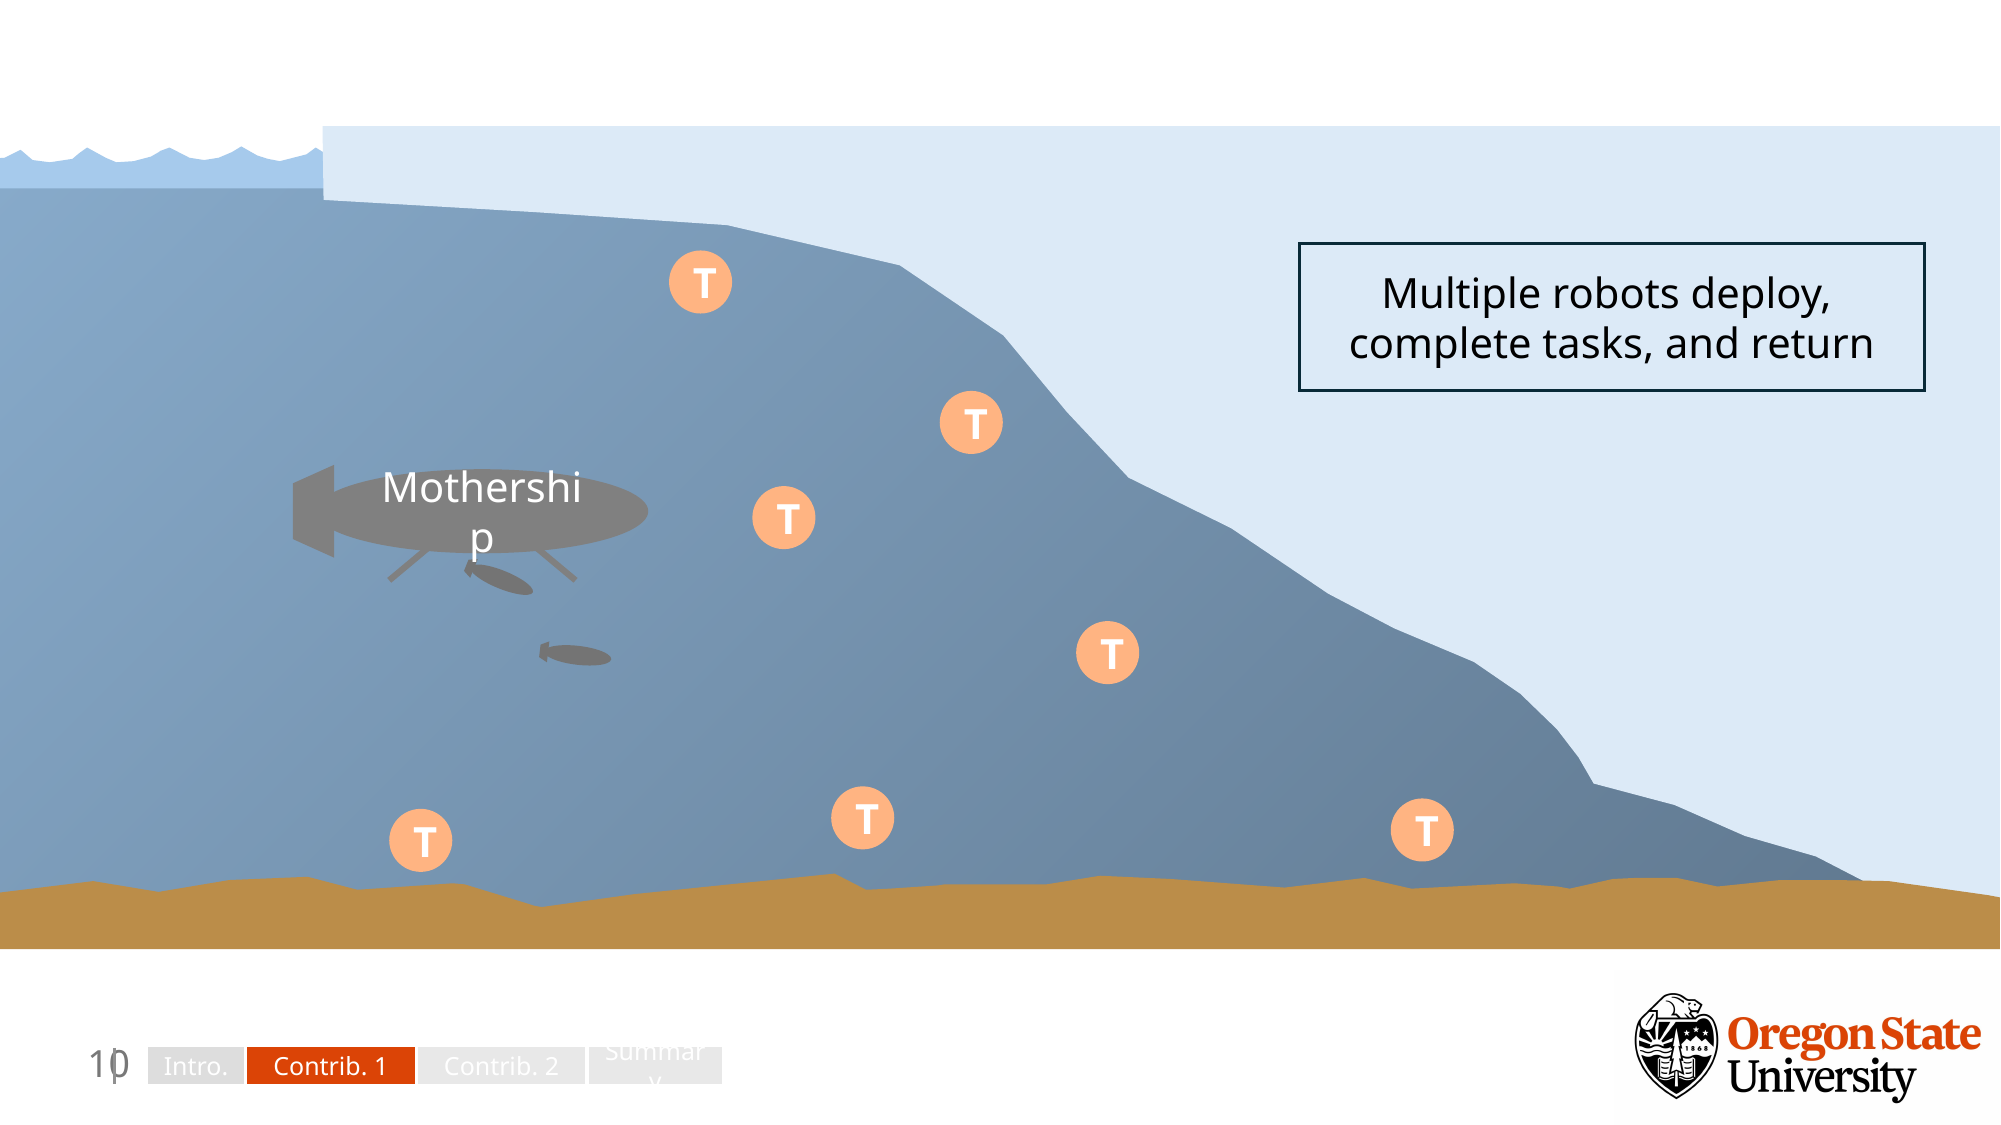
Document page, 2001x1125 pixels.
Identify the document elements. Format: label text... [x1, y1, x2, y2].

picture [1614, 970, 2000, 1125]
slide_number 9 [72, 1035, 523, 1096]
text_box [0, 125, 2000, 950]
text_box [113, 1044, 724, 1086]
